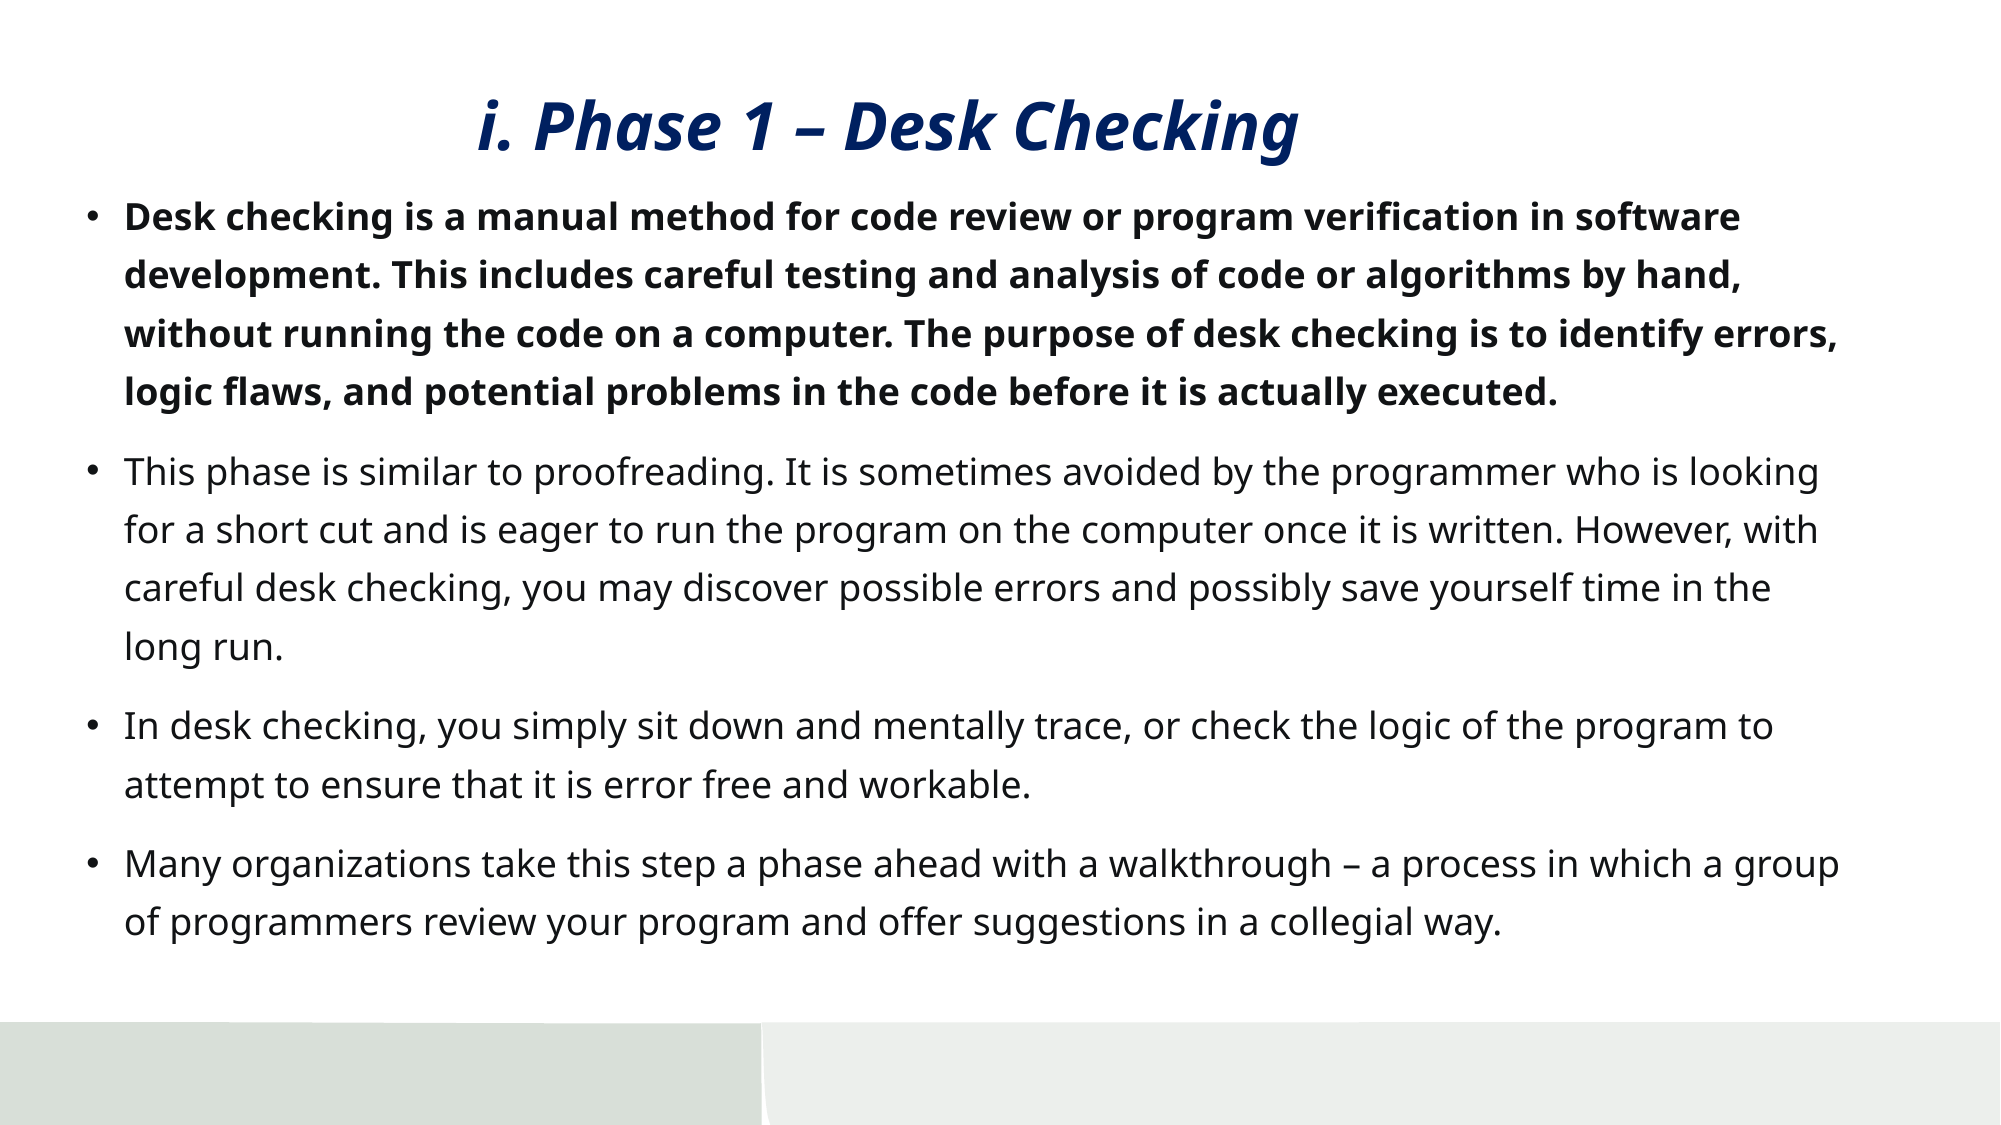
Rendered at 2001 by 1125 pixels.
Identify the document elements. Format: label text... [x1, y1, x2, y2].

title i. Phase 1 – Desk Checking [462, 50, 1334, 172]
list Desk checking is a manual method for code review or program verification in software development. This includes careful testing and analysis of code or algorithms by hand, without running the code on a computer. The purpose of desk checking is to identify errors, logic flaws, and potential problems in the code before it is actually executed. This phase is similar to proofreading. It is sometimes avoided by the programmer who is looking for a short cut and is eager to run the program on the computer once it is written. However, with careful desk checking, you may discover possible errors and possibly save yourself time in the long run. In desk checking, you simply sit down and mentally trace, or check the logic of the program to attempt to ensure that it is error free and workable. Many organizations take this step a phase ahead with a walkthrough – a process in which a group of programmers review your program and offer suggestions in a collegial way. [71, 171, 1875, 998]
